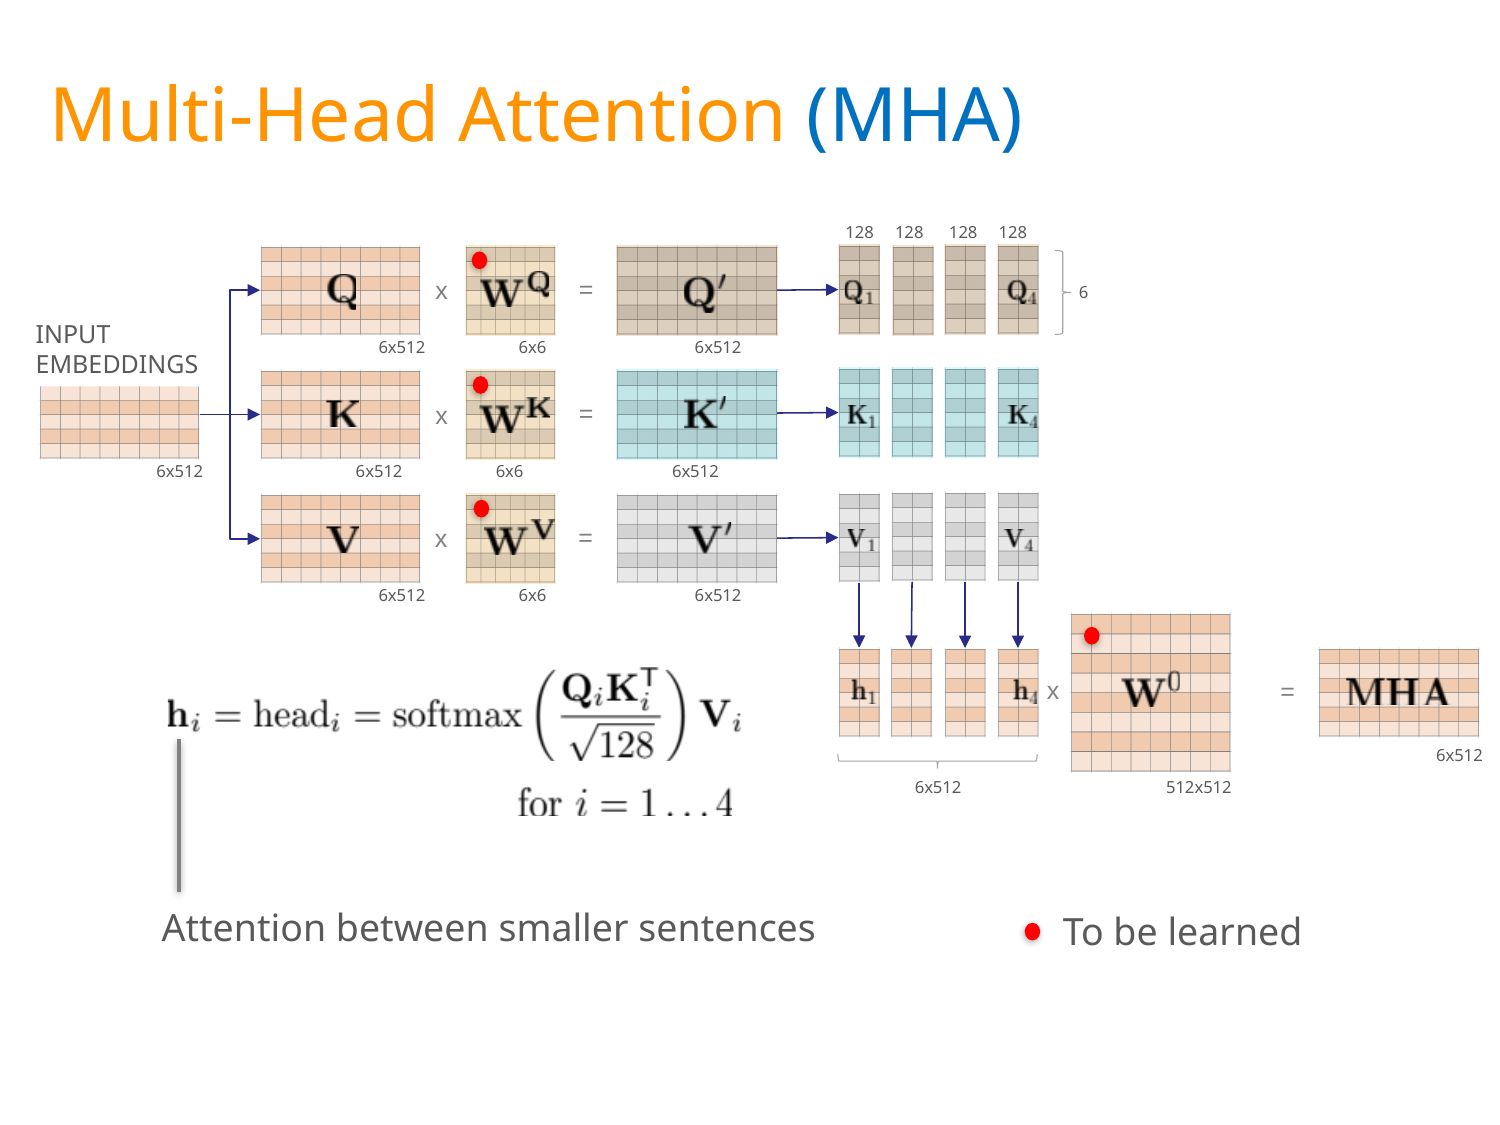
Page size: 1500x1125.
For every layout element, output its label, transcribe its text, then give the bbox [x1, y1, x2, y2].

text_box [141, 329, 466, 613]
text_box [30, 311, 194, 460]
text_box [562, 244, 771, 249]
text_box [776, 214, 1106, 249]
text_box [199, 244, 418, 584]
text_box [419, 244, 556, 584]
title Multi-Head Attention (MHA) [34, 16, 1385, 205]
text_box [156, 738, 466, 958]
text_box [1318, 612, 1500, 805]
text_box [167, 666, 466, 737]
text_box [471, 251, 1314, 962]
